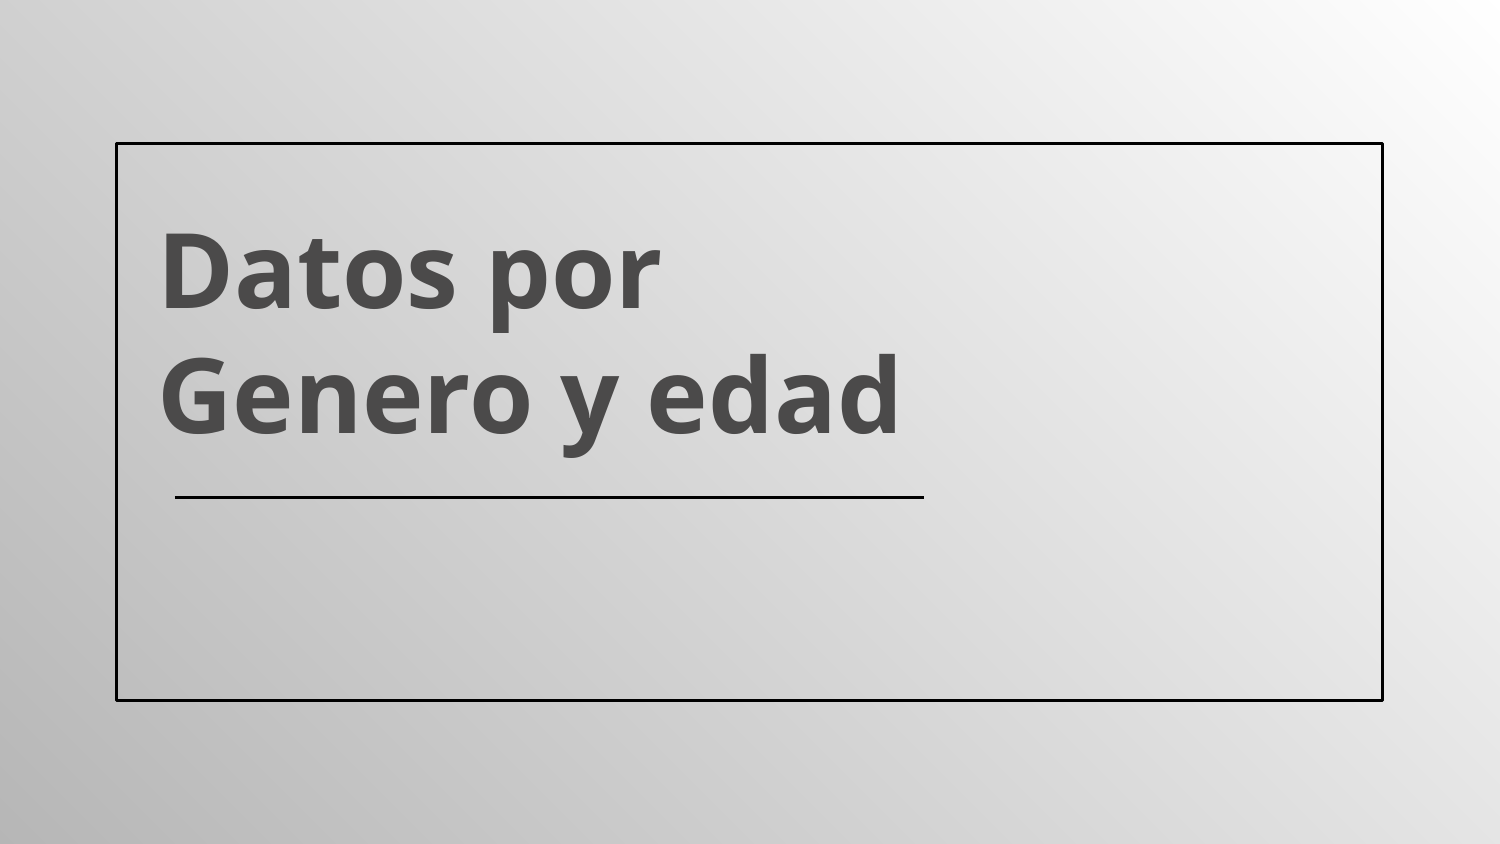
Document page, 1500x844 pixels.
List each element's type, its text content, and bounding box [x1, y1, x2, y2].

title Datos por Genero y edad [142, 220, 957, 438]
